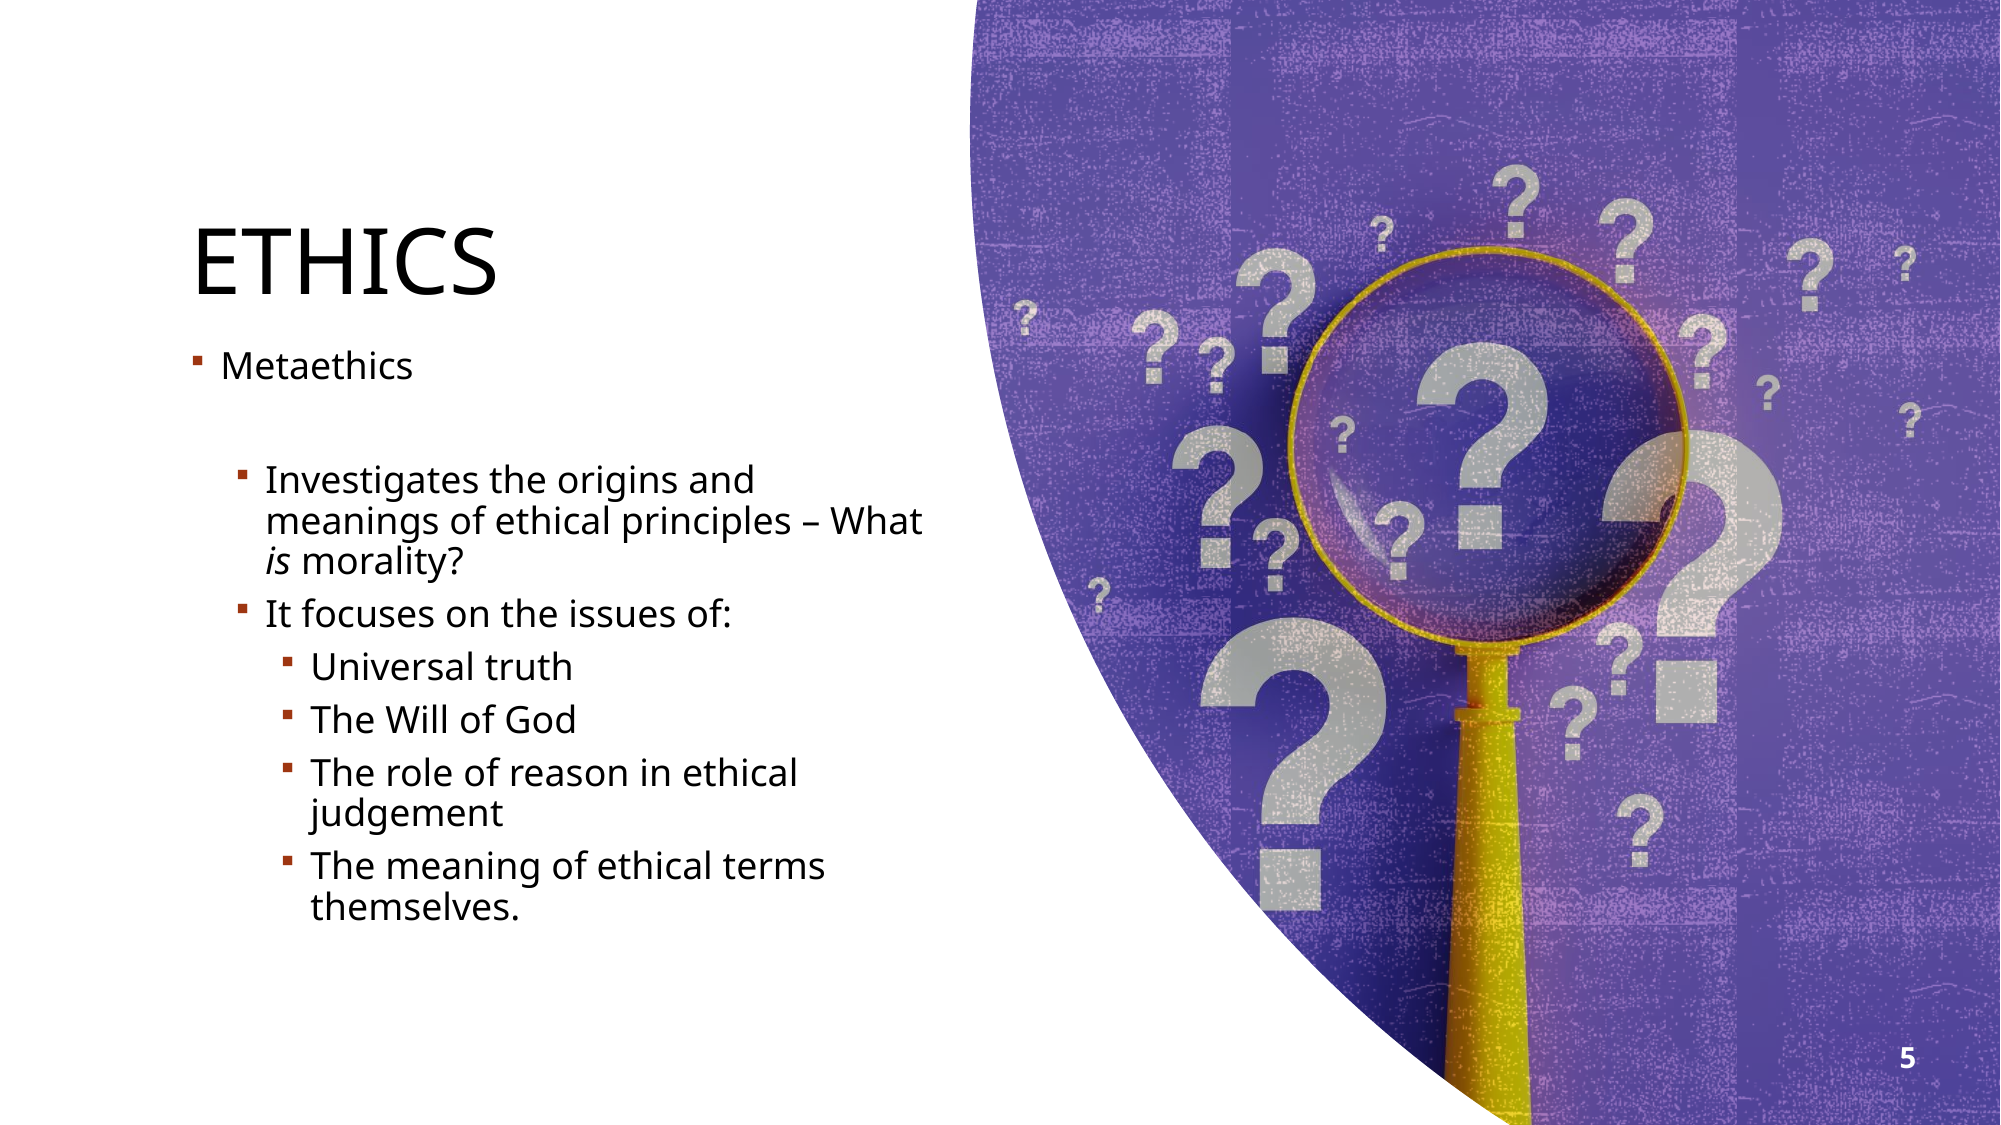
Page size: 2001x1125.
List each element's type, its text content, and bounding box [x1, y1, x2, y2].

picture [973, 3, 1997, 1123]
title Ethics [175, 130, 952, 339]
list Metaethics Investigates the origins and meanings of ethical principles – What is morality? It focuses on the issues of: Universal truth The Will of God The role of reason in ethical judgement The meaning of ethical terms themselves. [175, 339, 952, 1013]
